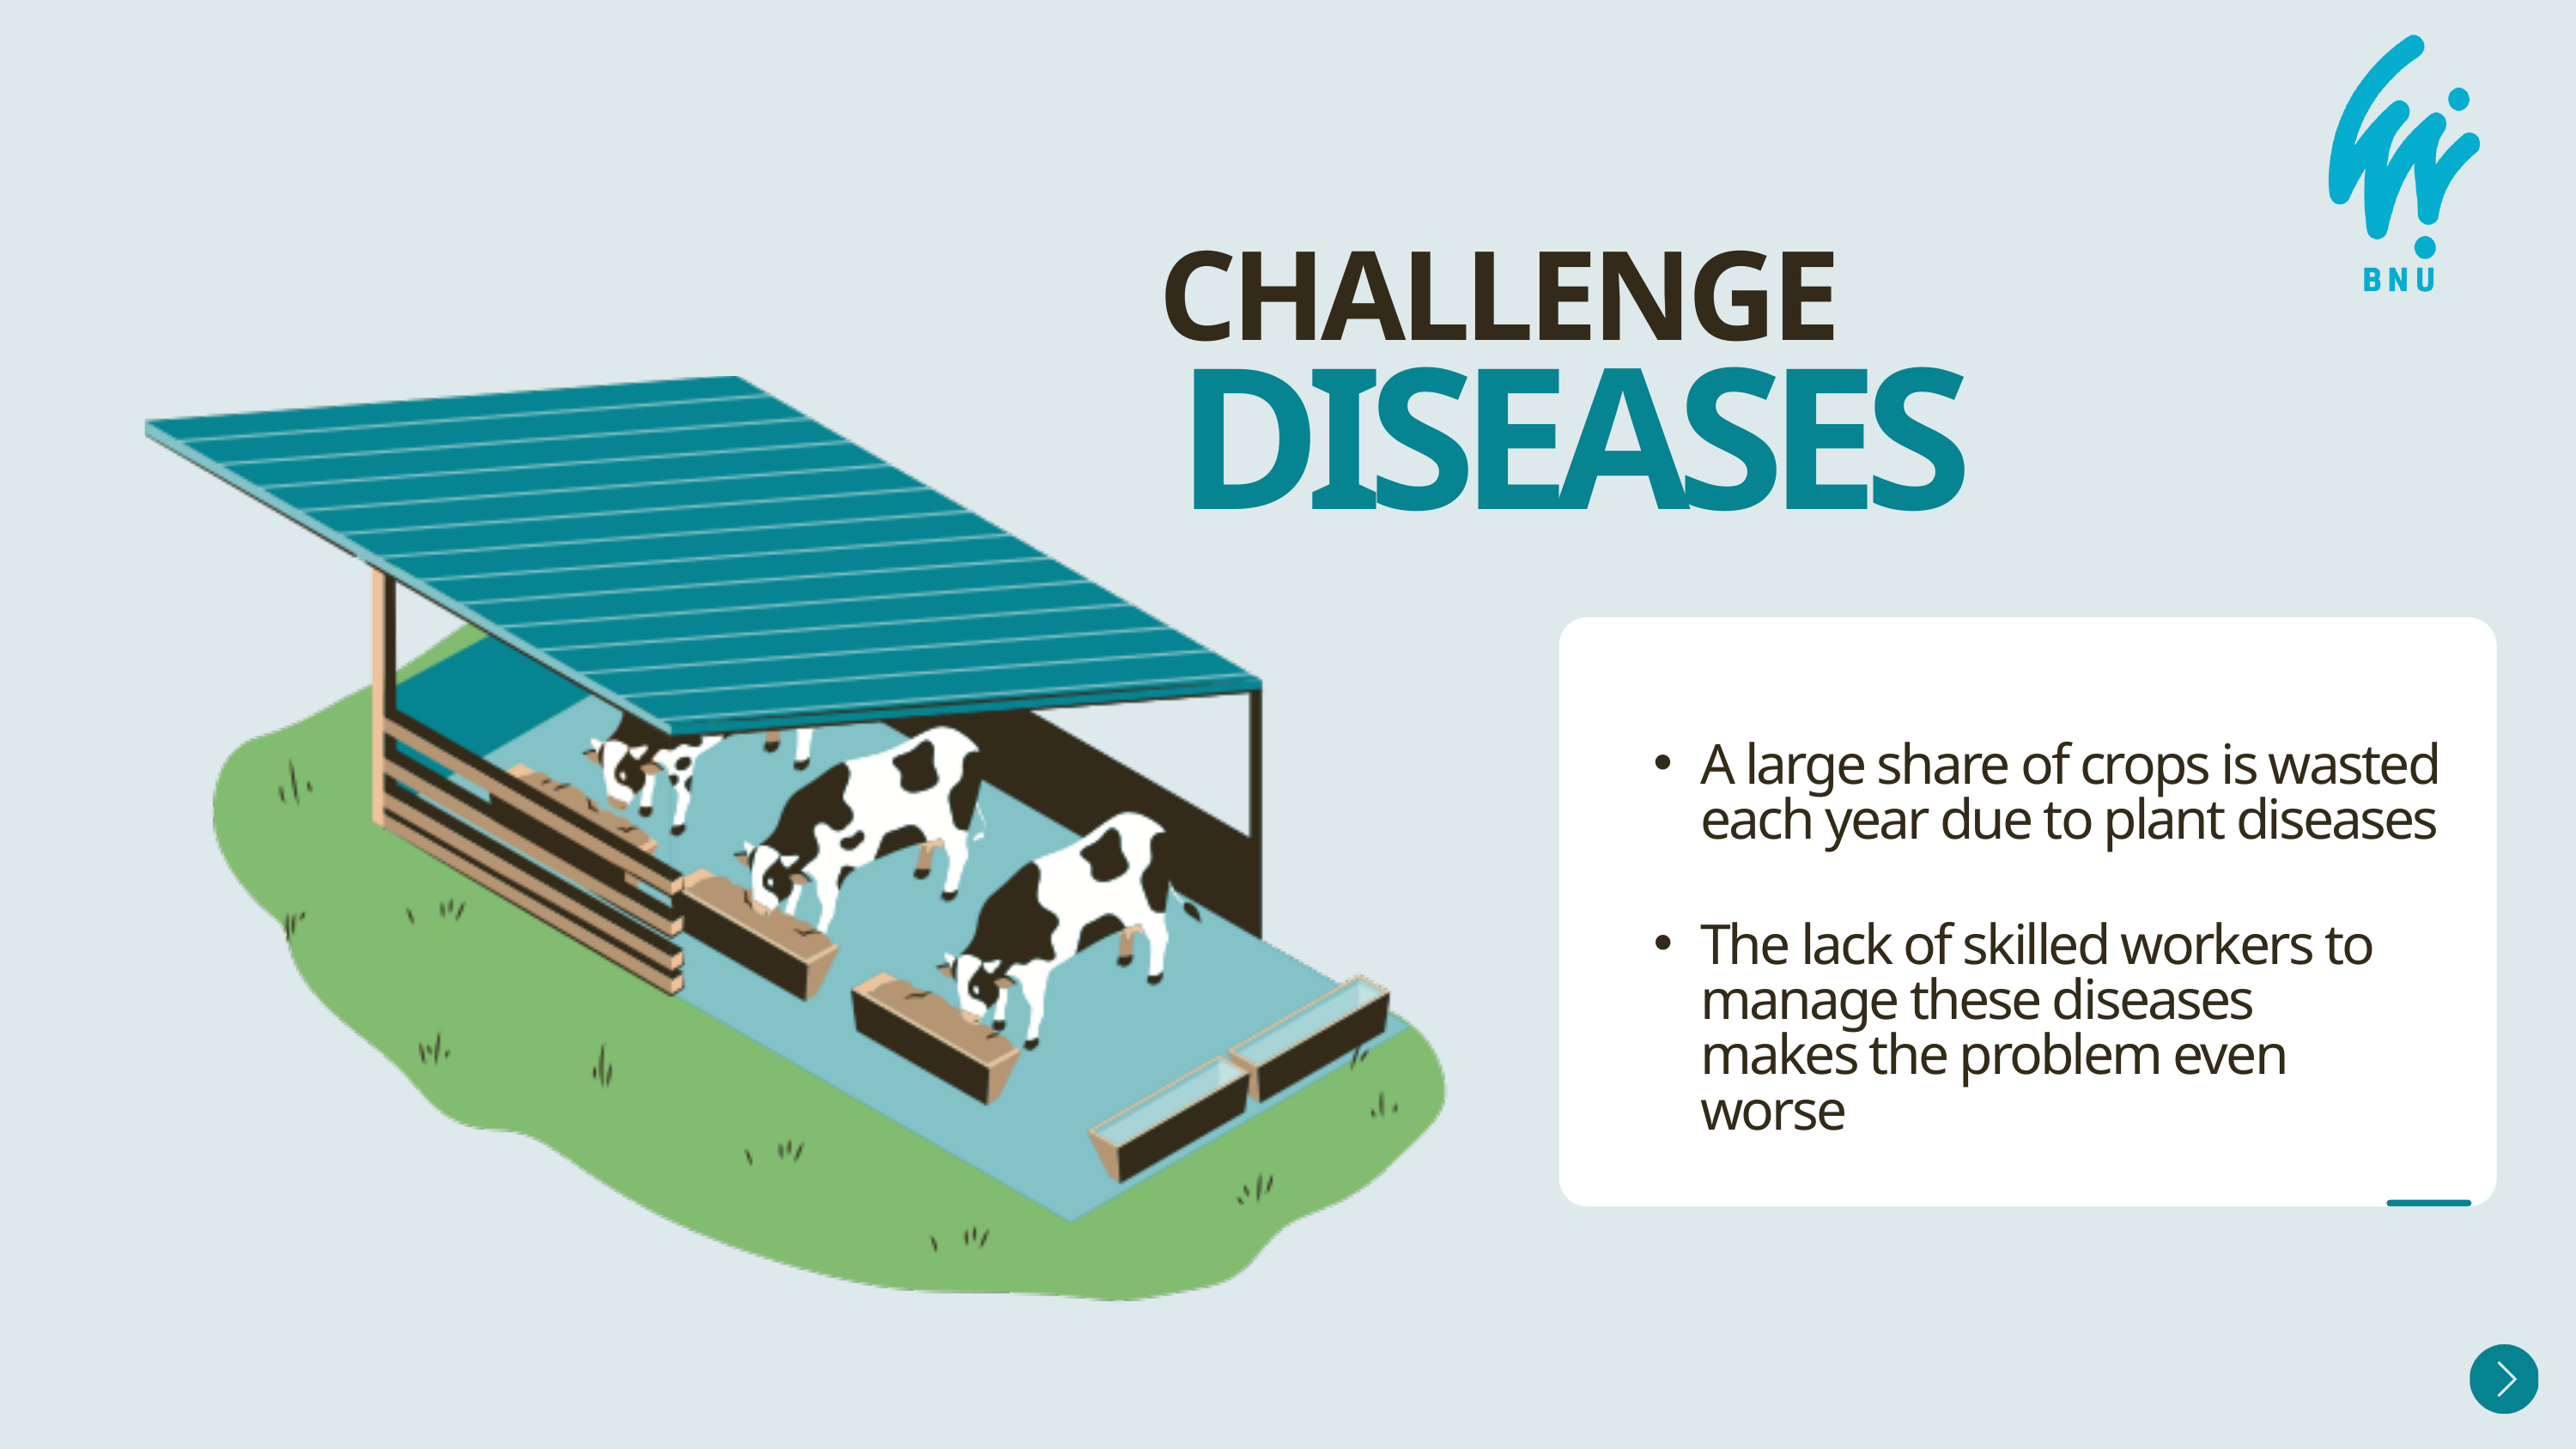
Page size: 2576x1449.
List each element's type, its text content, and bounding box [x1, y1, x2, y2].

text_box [2386, 1199, 2472, 1207]
text_box CHALLENGE [1158, 191, 2070, 366]
text_box DISEASES [1176, 274, 2576, 549]
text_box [1558, 616, 2497, 1207]
text_box [2268, 27, 2539, 298]
text_box [2470, 1344, 2539, 1414]
text_box [144, 376, 1450, 1304]
